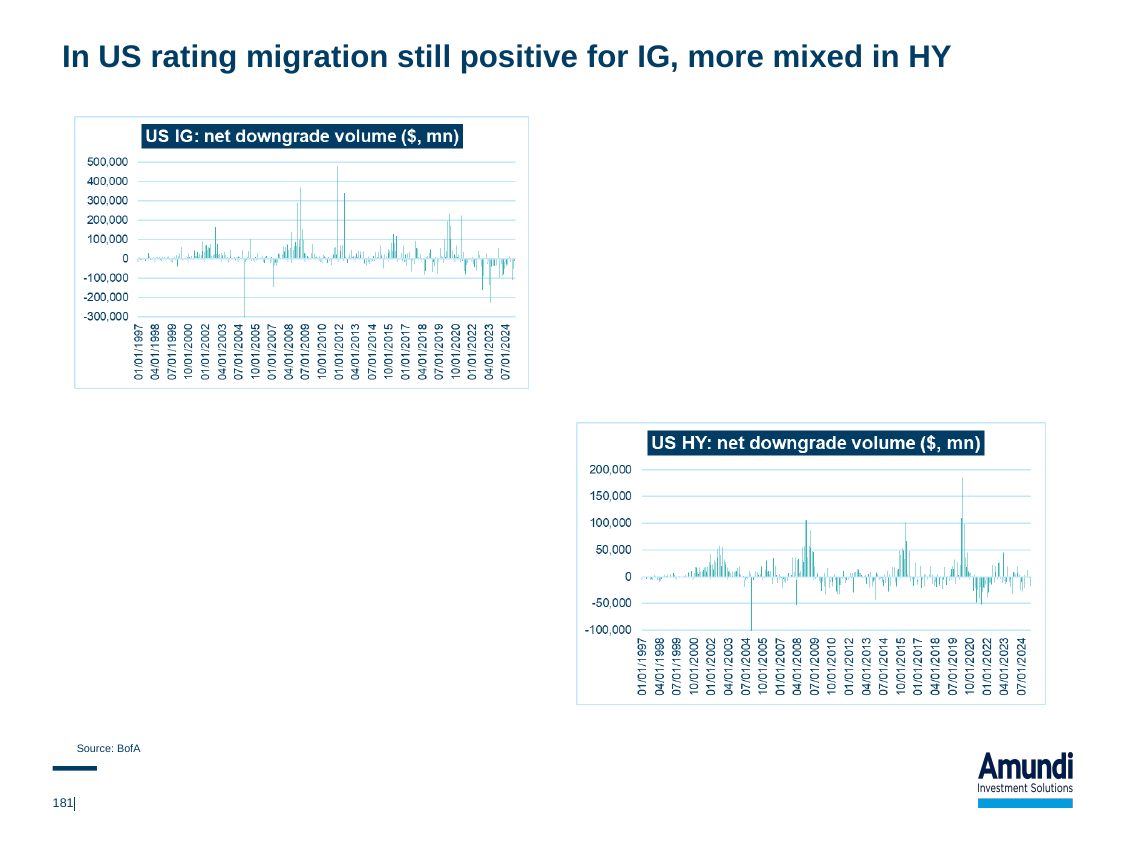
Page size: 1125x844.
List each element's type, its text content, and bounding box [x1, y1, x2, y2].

slide_number 181 [52, 794, 75, 817]
text_box Source: BofA [62, 734, 192, 763]
picture [978, 752, 1073, 798]
title In US rating migration still positive for IG, more mixed in HY [62, 36, 1097, 117]
picture [576, 422, 1046, 705]
picture [74, 116, 529, 389]
